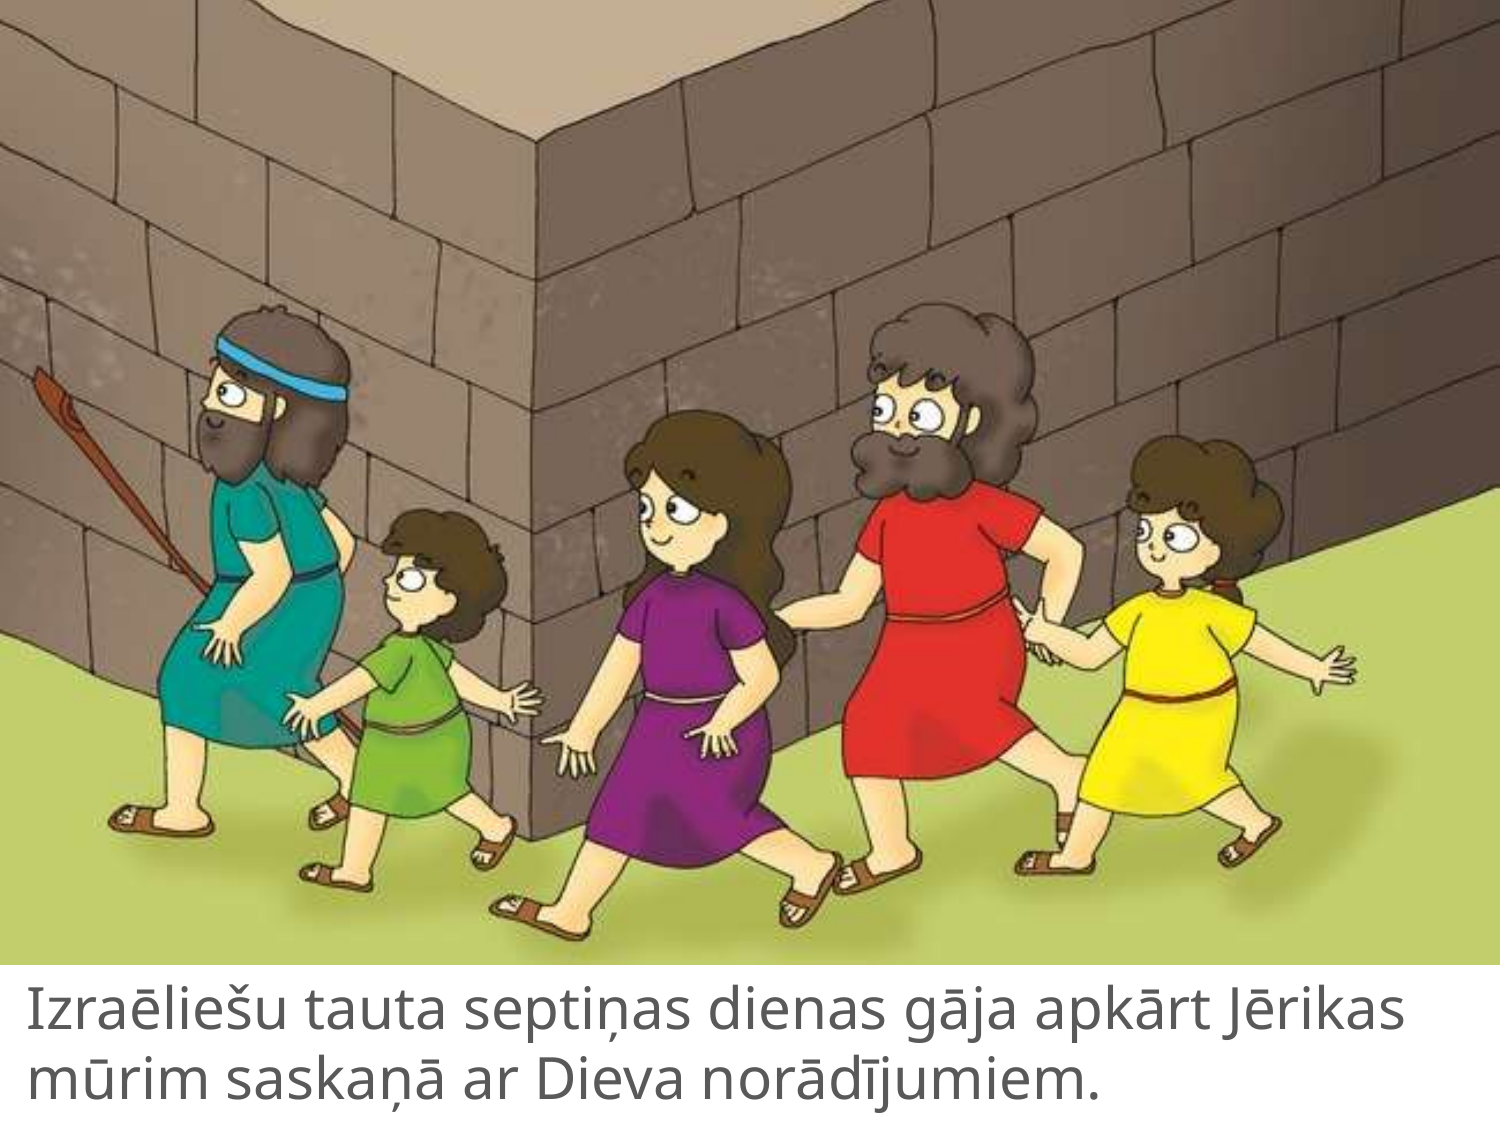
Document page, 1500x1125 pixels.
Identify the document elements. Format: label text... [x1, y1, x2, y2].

picture [0, 0, 1500, 965]
text_box Izraēliešu tauta septiņas dienas gāja apkārt Jērikas mūrim saskaņā ar Dieva norādījumiem. [11, 973, 1498, 1119]
